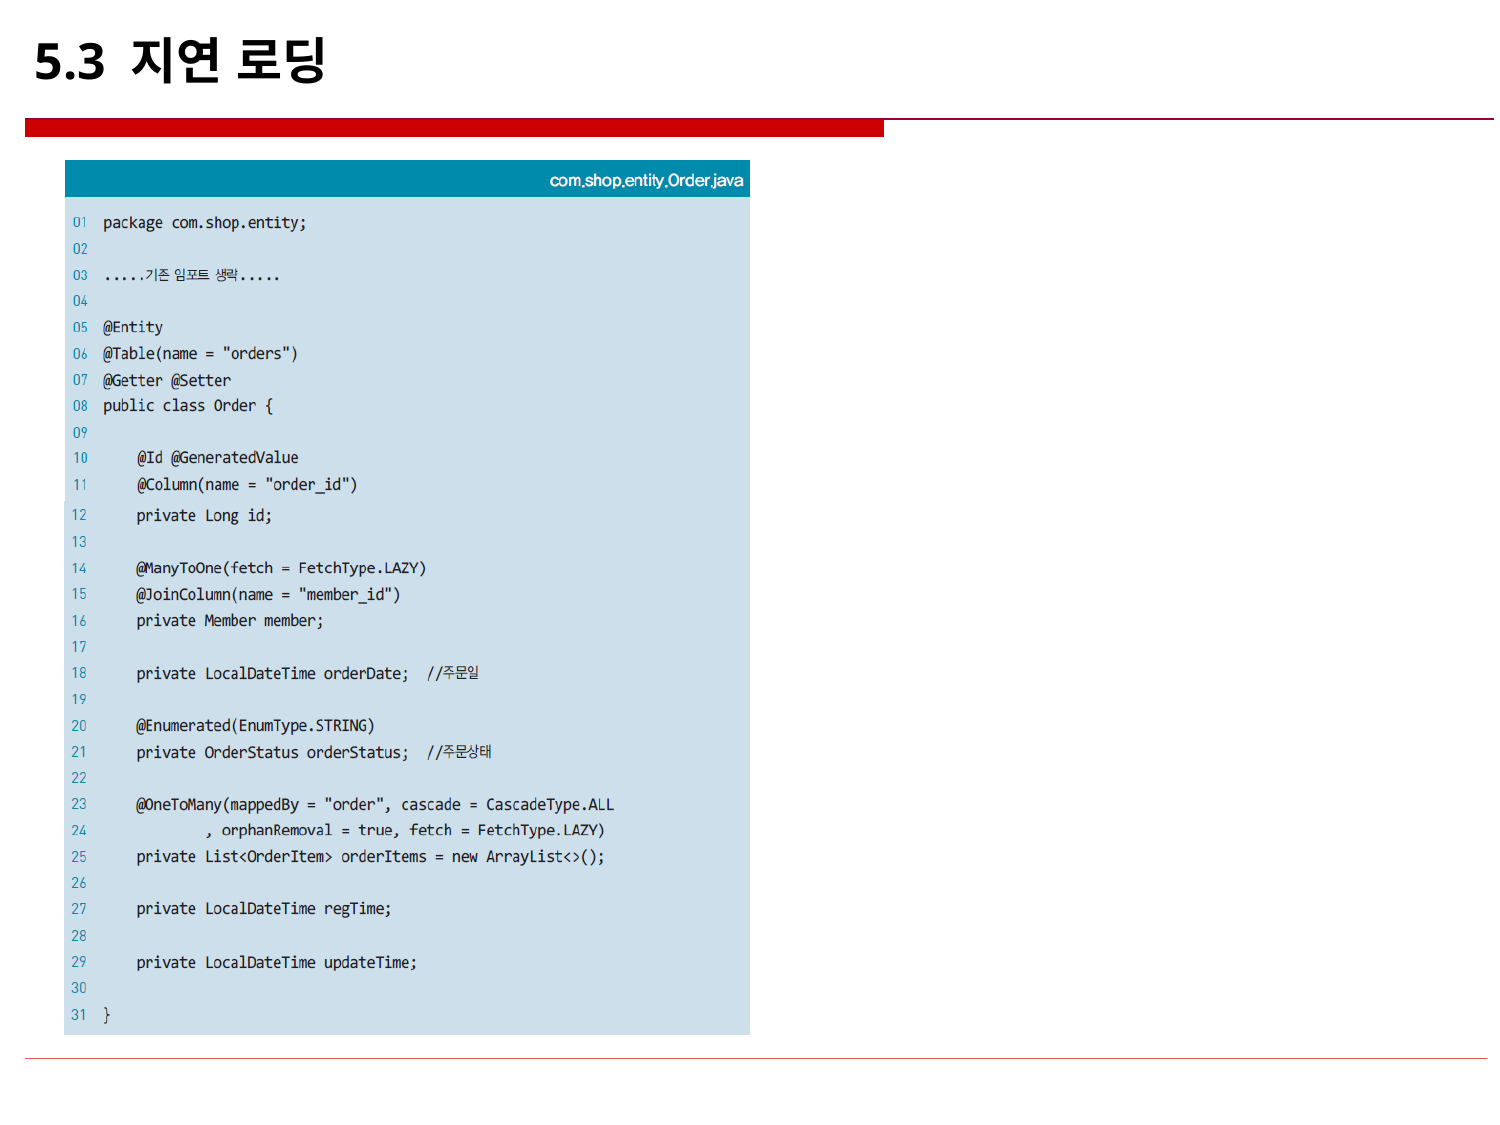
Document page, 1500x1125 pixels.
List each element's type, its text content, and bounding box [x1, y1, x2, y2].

title 5.3 지연 로딩 [19, 23, 1370, 96]
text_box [64, 160, 751, 1036]
